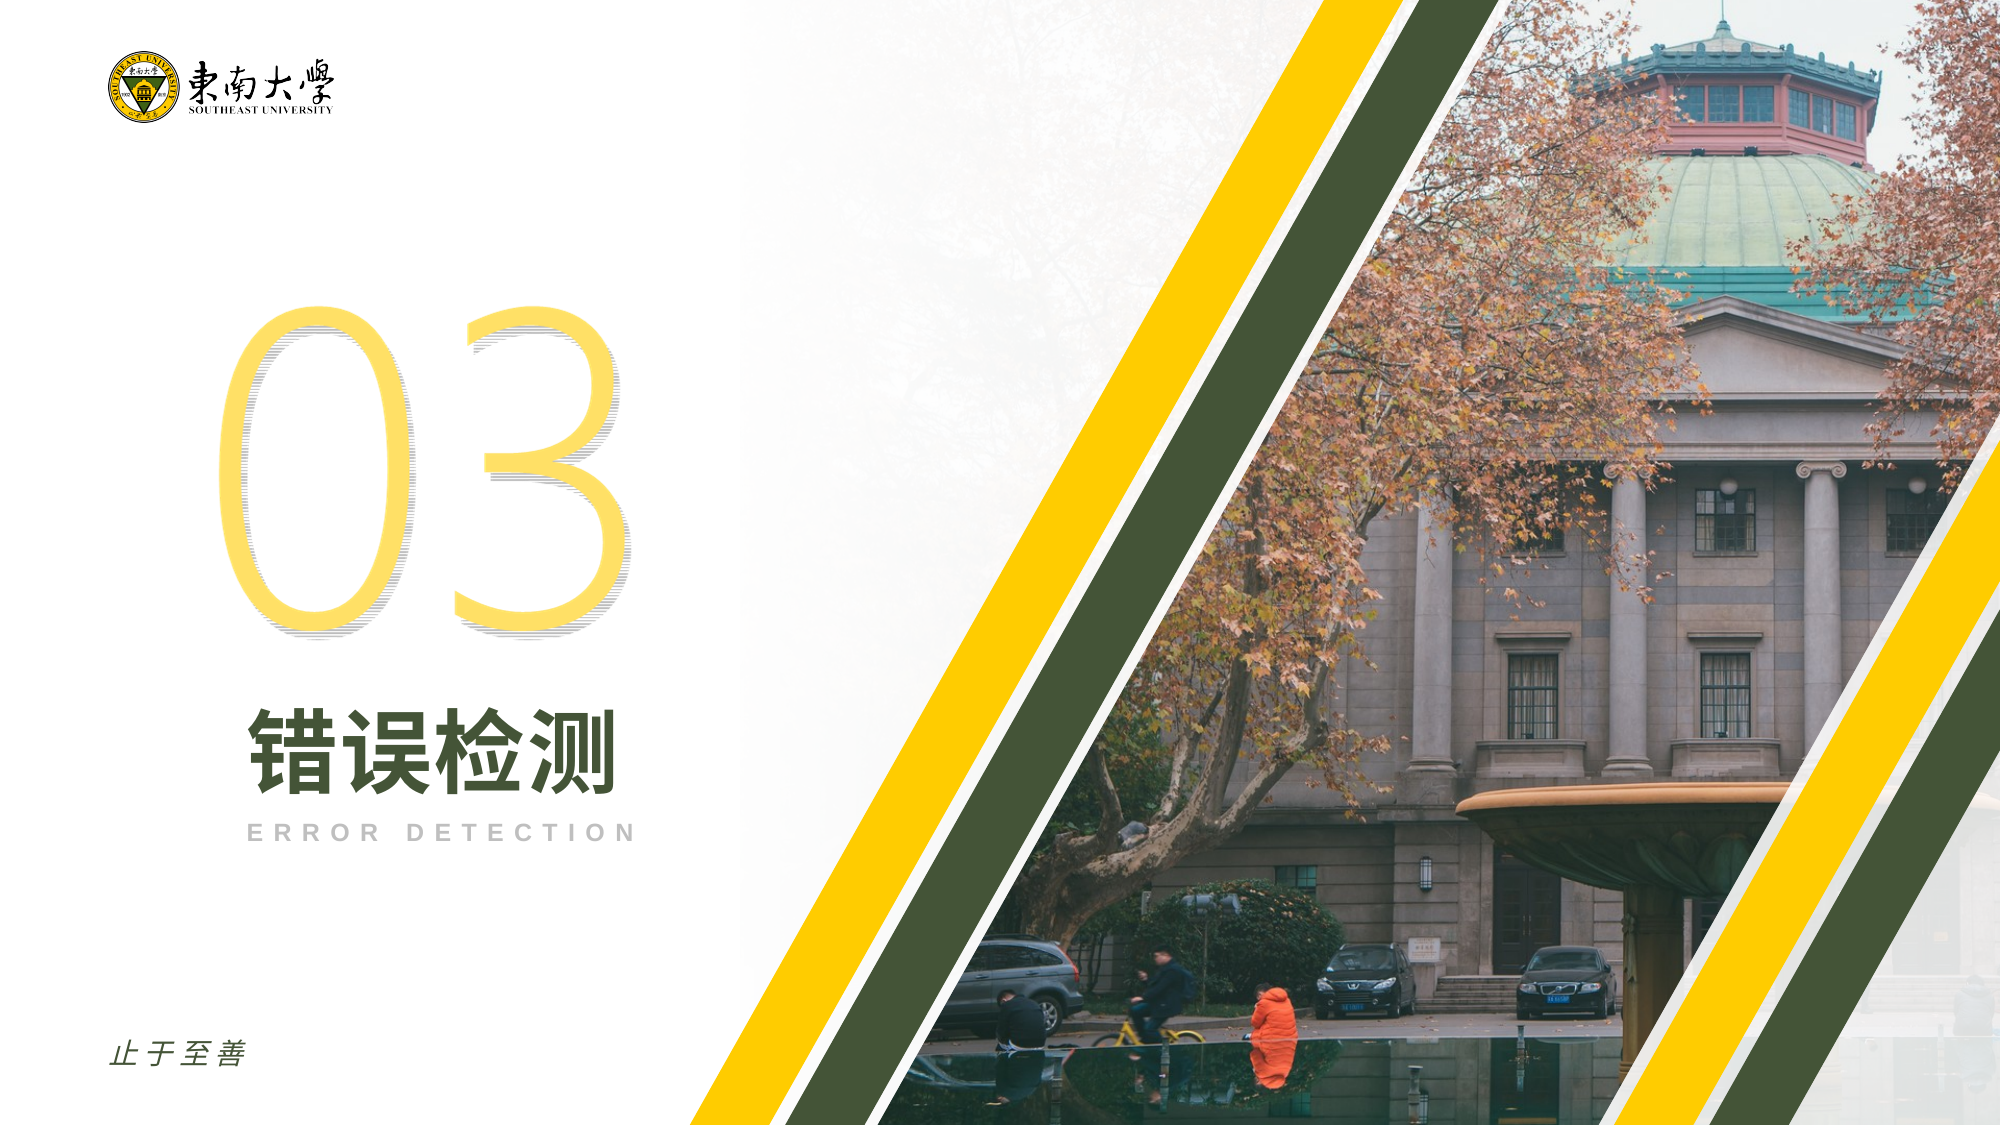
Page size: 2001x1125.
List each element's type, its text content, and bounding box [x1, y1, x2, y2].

list ERROR DETECTION [0, 796, 881, 867]
list 错误检测 [0, 687, 881, 796]
picture [186, 219, 674, 746]
picture [108, 51, 334, 123]
picture [877, 0, 2000, 1125]
slide_number 止于至善 [108, 1022, 657, 1083]
